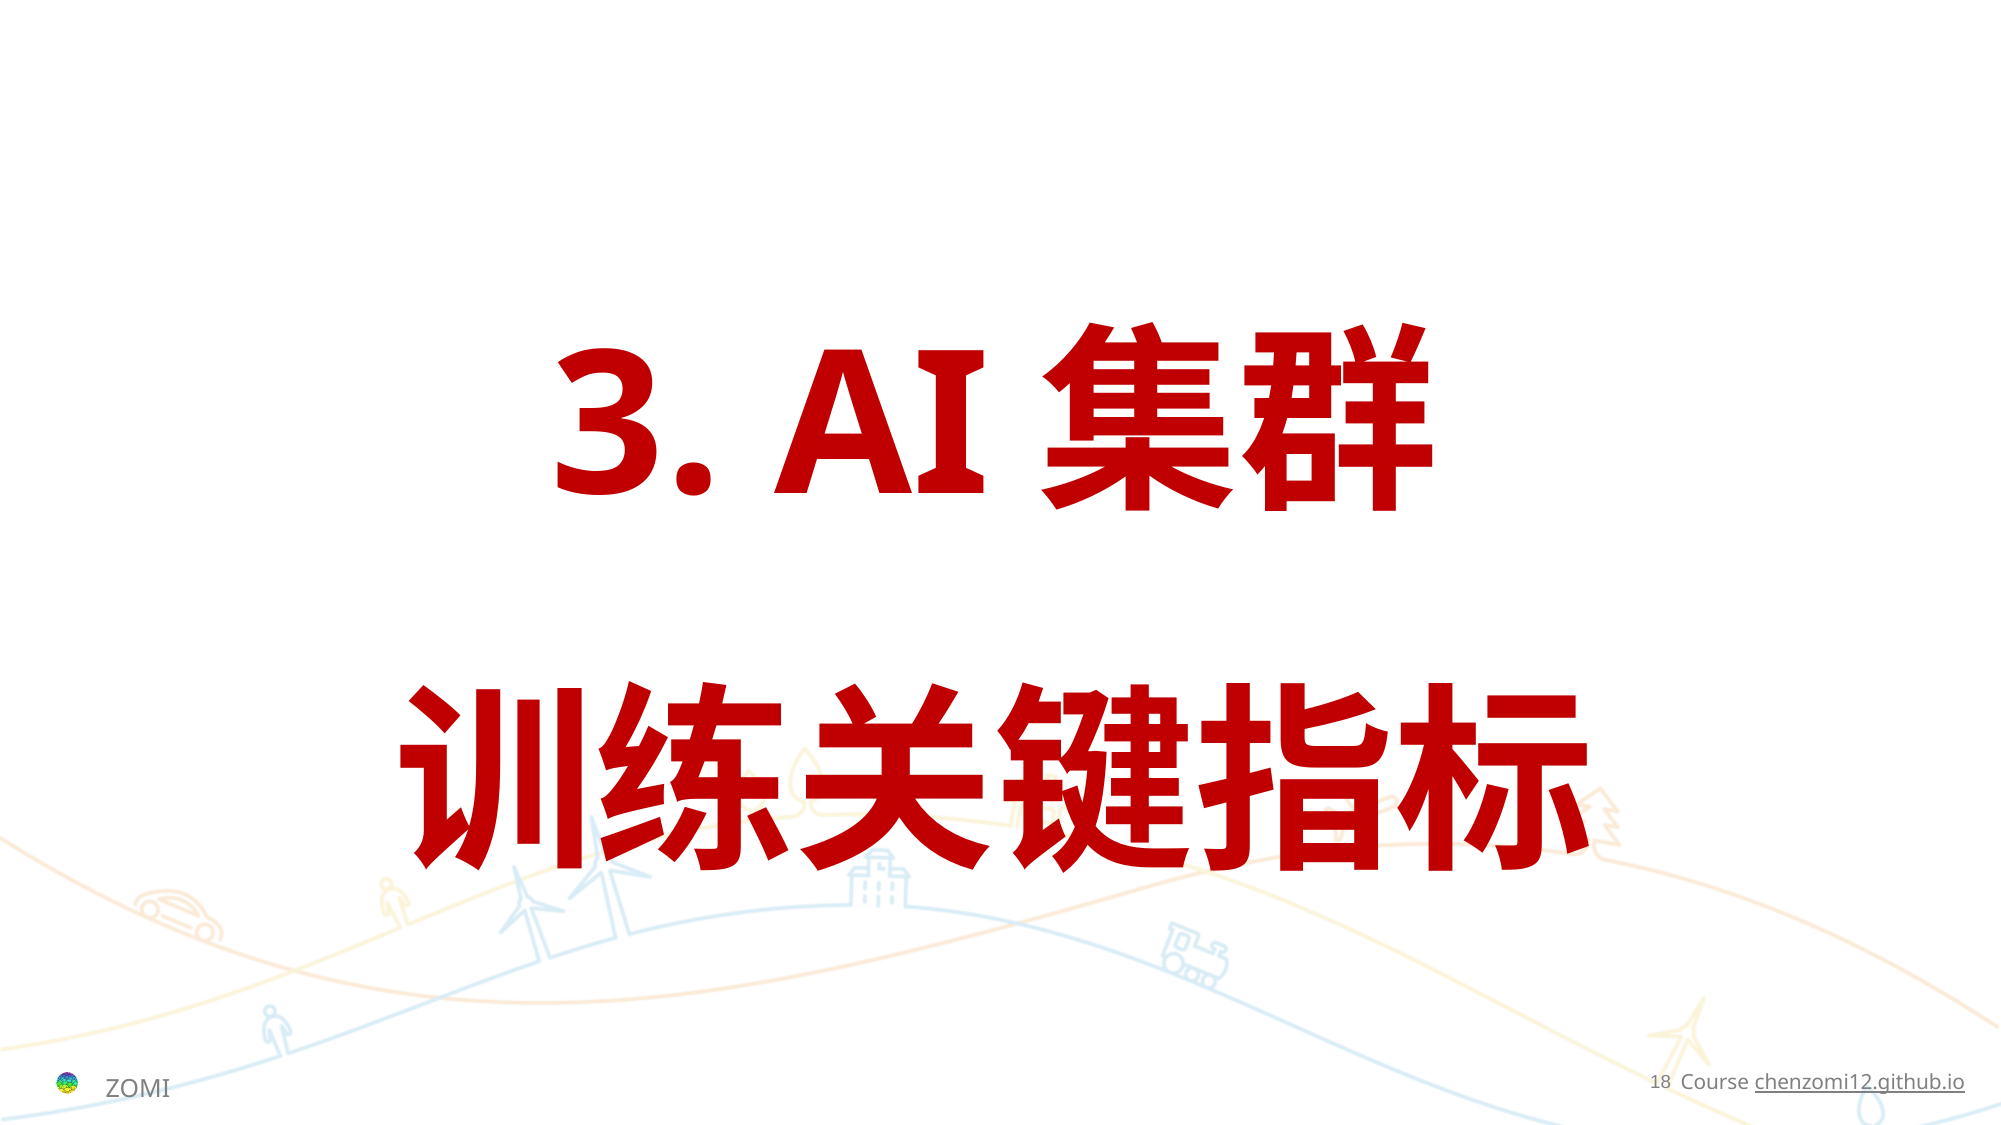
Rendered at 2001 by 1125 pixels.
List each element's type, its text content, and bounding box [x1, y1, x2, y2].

list 3. AI集群 训练关键指标 [79, 80, 1910, 986]
picture [57, 1073, 77, 1093]
